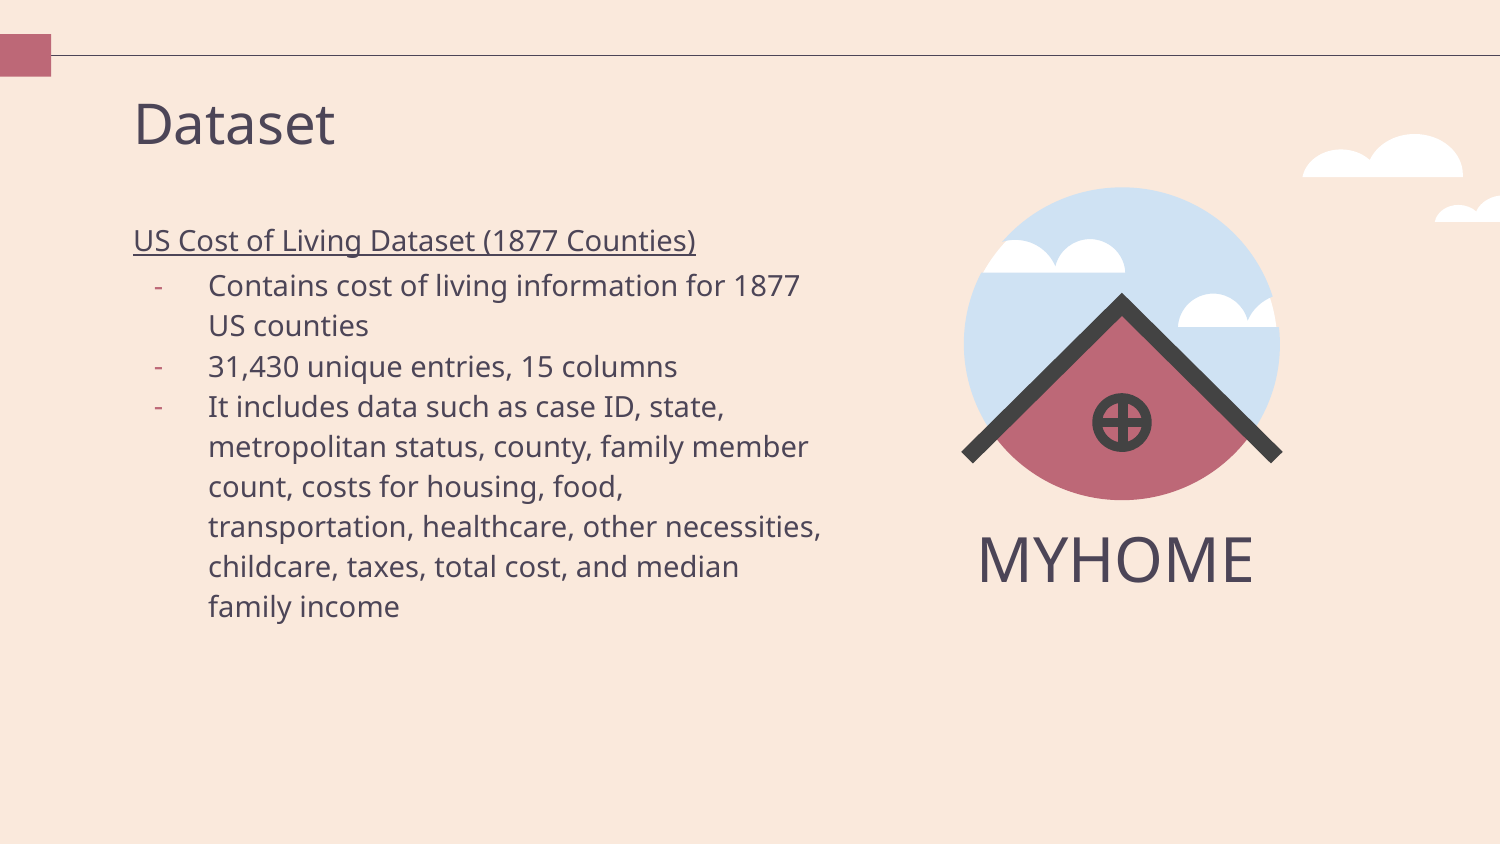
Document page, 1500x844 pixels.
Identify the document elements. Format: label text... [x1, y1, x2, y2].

text_box MYHOME [917, 505, 1315, 599]
title Dataset [118, 72, 1382, 167]
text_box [954, 186, 1284, 501]
subtitle US Cost of Living Dataset (1877 Counties) Contains cost of living information for 1877 US counties 31,430 unique entries, 15 columns It includes data such as case ID, state, metropolitan status, county, family member count, costs for housing, food, transportation, healthcare, other necessities, childcare, taxes, total cost, and median family income [118, 201, 841, 667]
